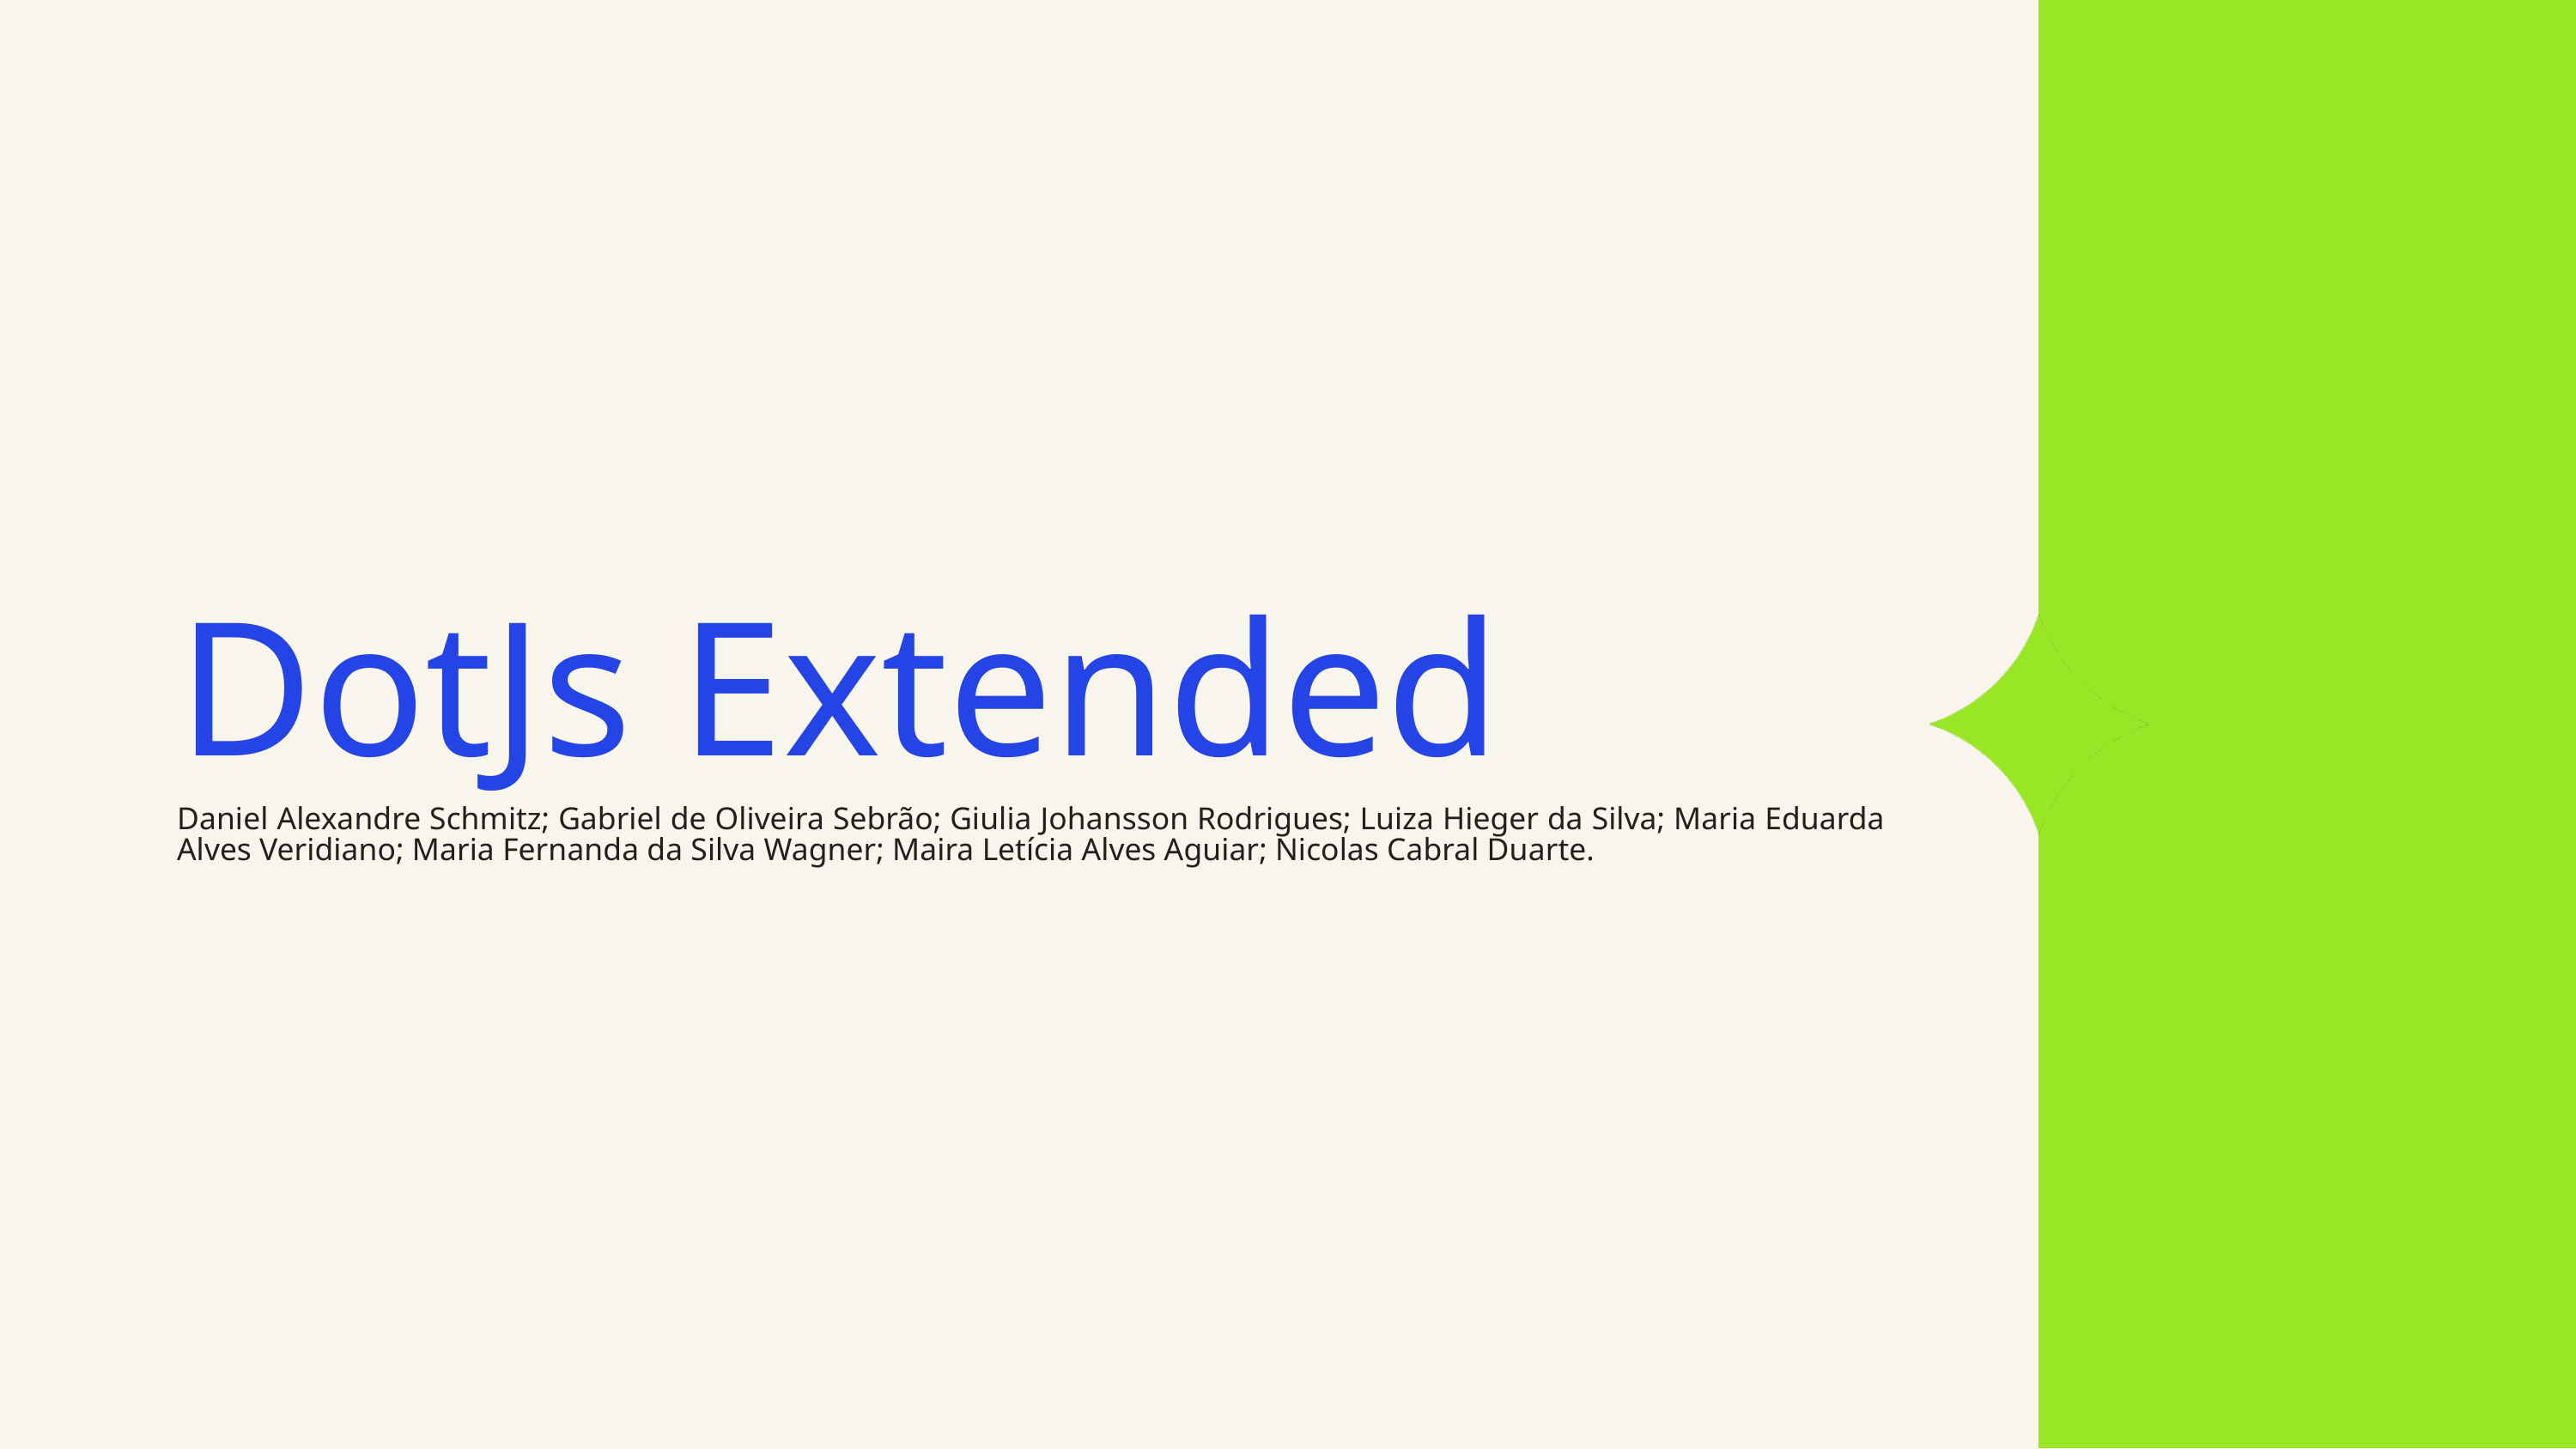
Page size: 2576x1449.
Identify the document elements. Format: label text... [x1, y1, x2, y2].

text_box [1929, 614, 2035, 834]
text_box DotJs Extended [144, 533, 1535, 793]
text_box Daniel Alexandre Schmitz; Gabriel de Oliveira Sebrão; Giulia Johansson Rodrigues; Luiza Hieger da Silva; Maria Eduarda Alves Veridiano; Maria Fernanda da Silva Wagner; Maira Letícia Alves Aguiar; Nicolas Cabral Duarte. [176, 805, 1886, 867]
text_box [2038, 0, 2576, 1449]
